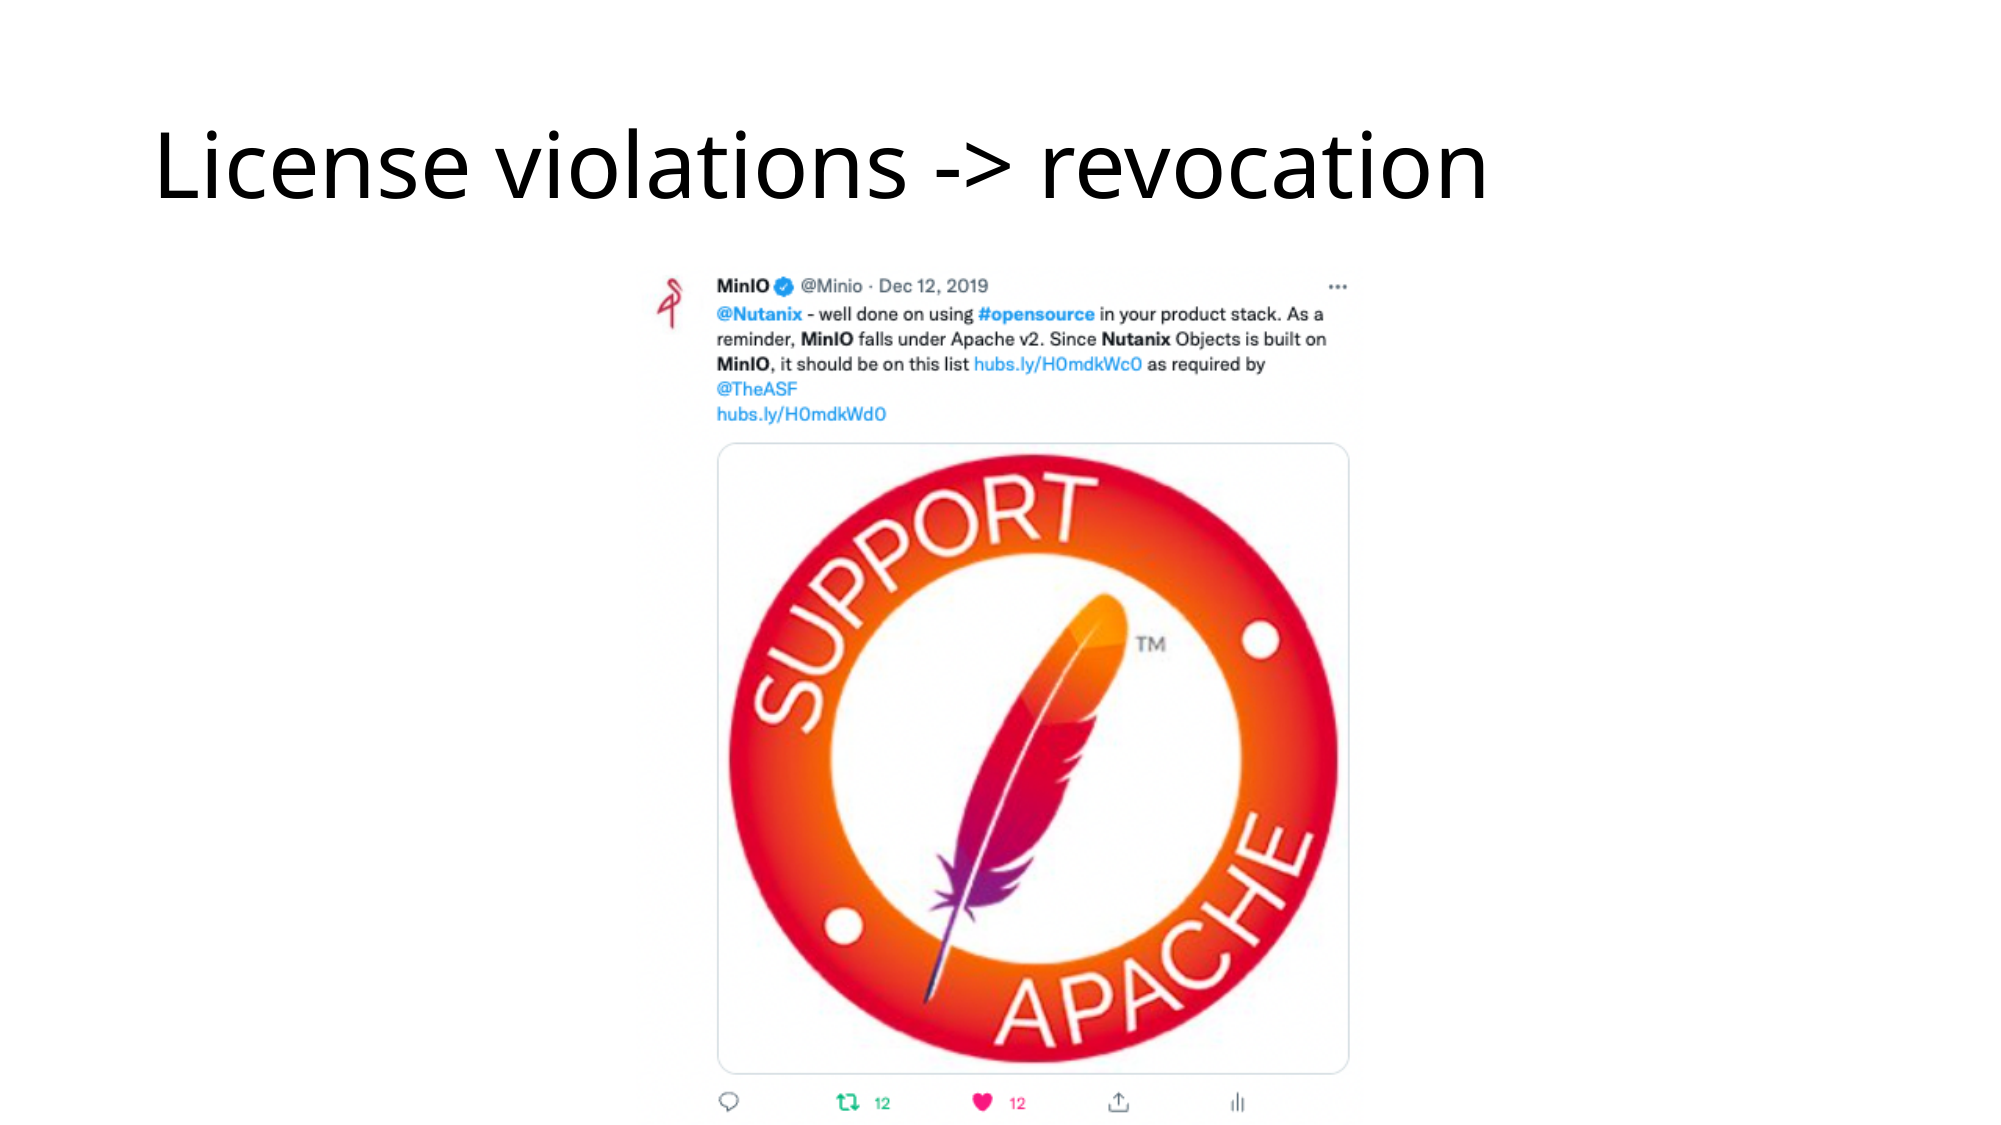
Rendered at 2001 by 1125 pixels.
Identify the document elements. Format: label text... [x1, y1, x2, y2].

picture [636, 266, 1364, 1125]
title License violations -> revocation [137, 59, 1863, 278]
